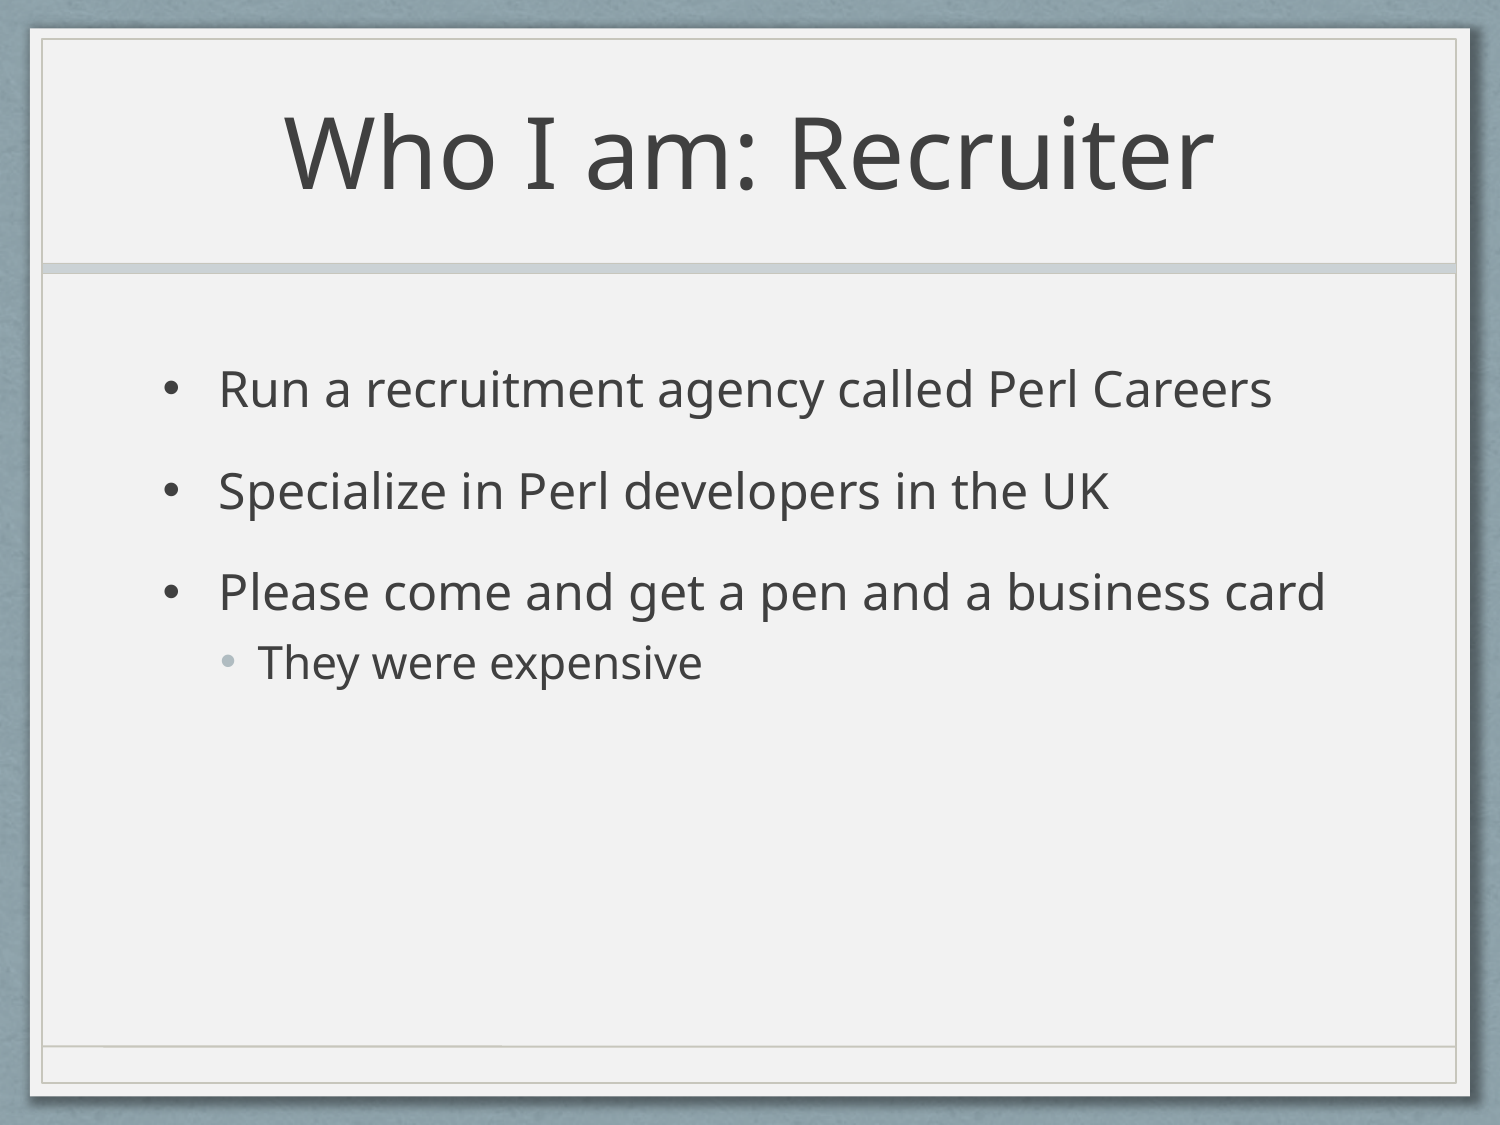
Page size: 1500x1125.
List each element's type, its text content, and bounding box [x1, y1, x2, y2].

title Who I am: Recruiter [147, 40, 1353, 260]
list Run a recruitment agency called Perl Careers Specialize in Perl developers in the UK Please come and get a pen and a business card They were expensive [147, 350, 1353, 995]
